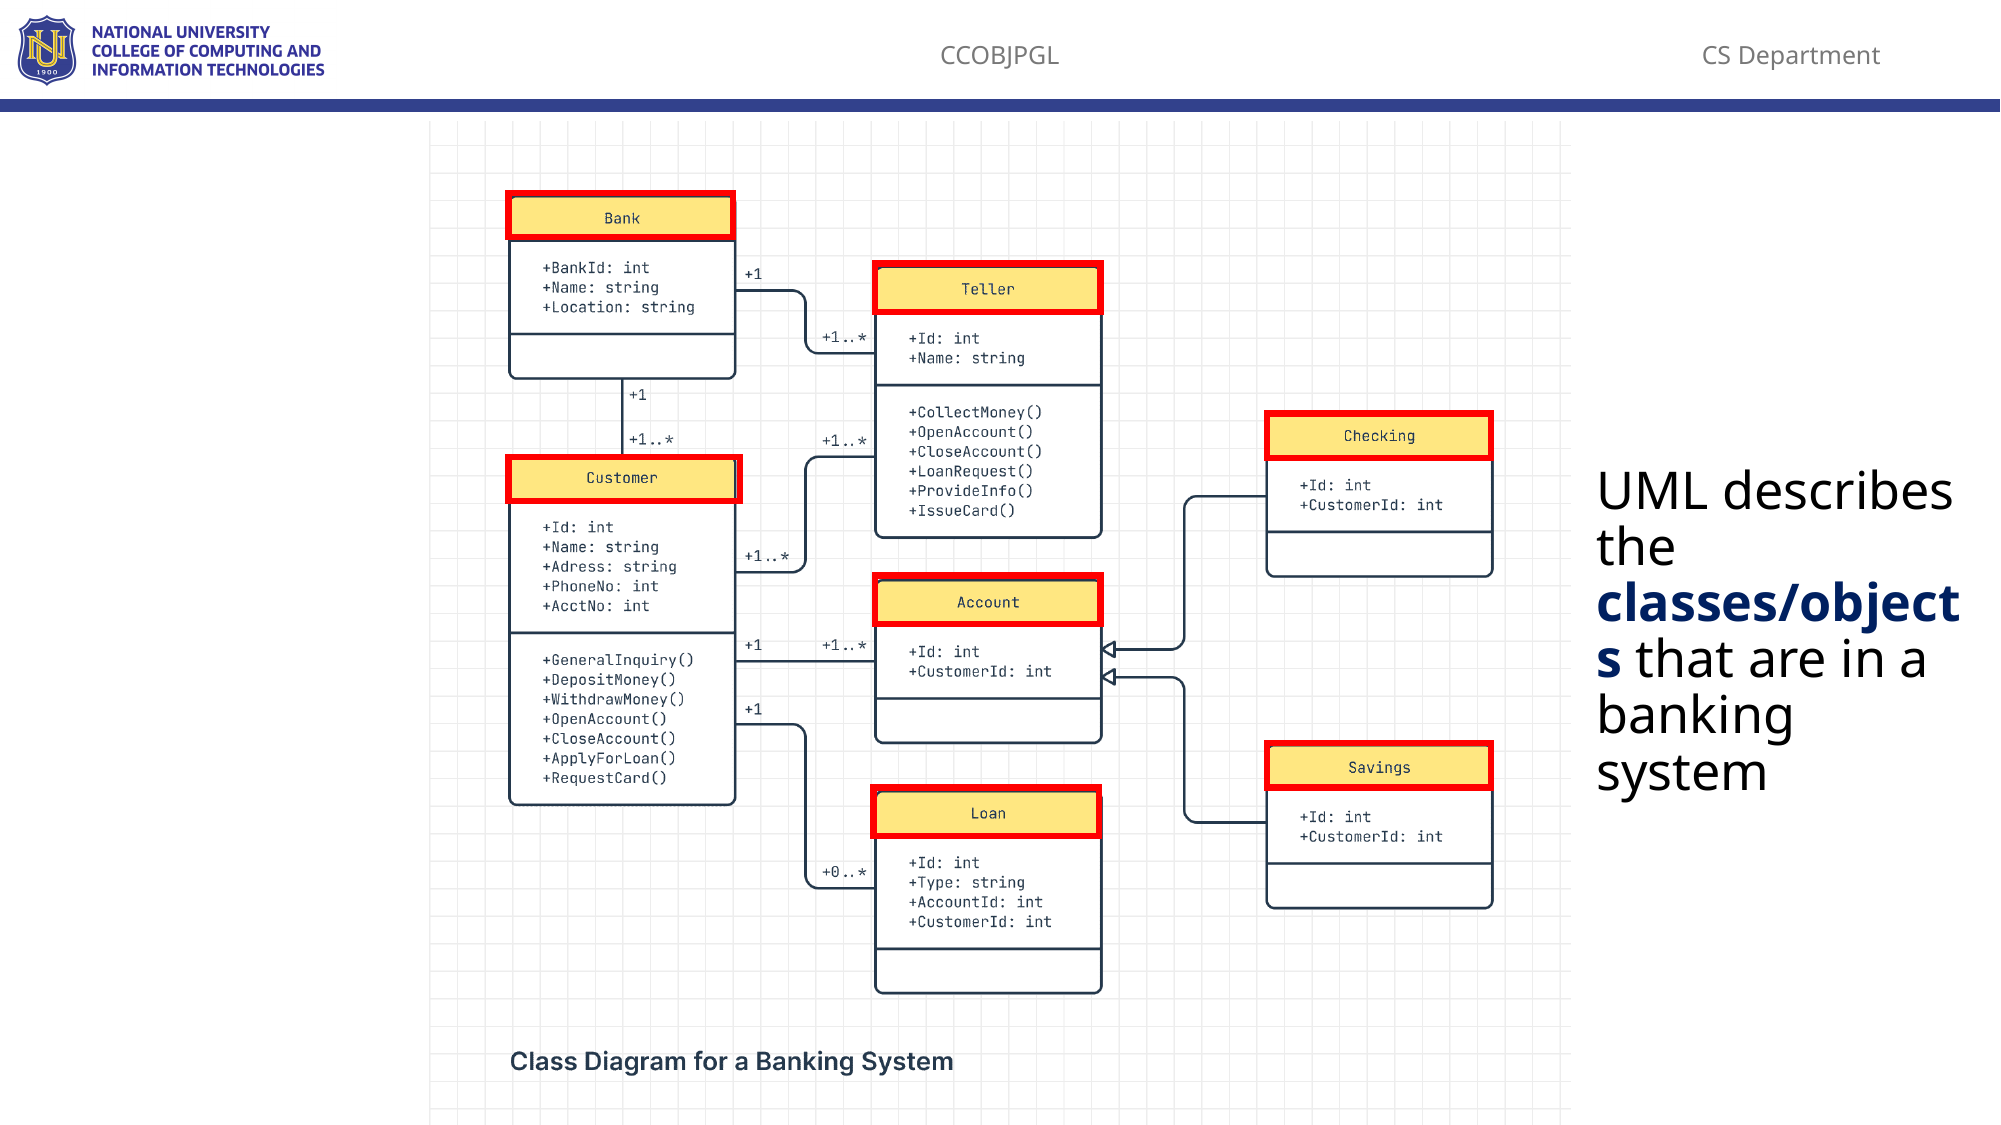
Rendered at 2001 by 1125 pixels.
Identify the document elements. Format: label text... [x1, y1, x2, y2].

picture [429, 120, 1571, 1125]
text_box UML describes the classes/objects that are in a banking system [1571, 456, 1984, 669]
picture [0, 0, 337, 99]
